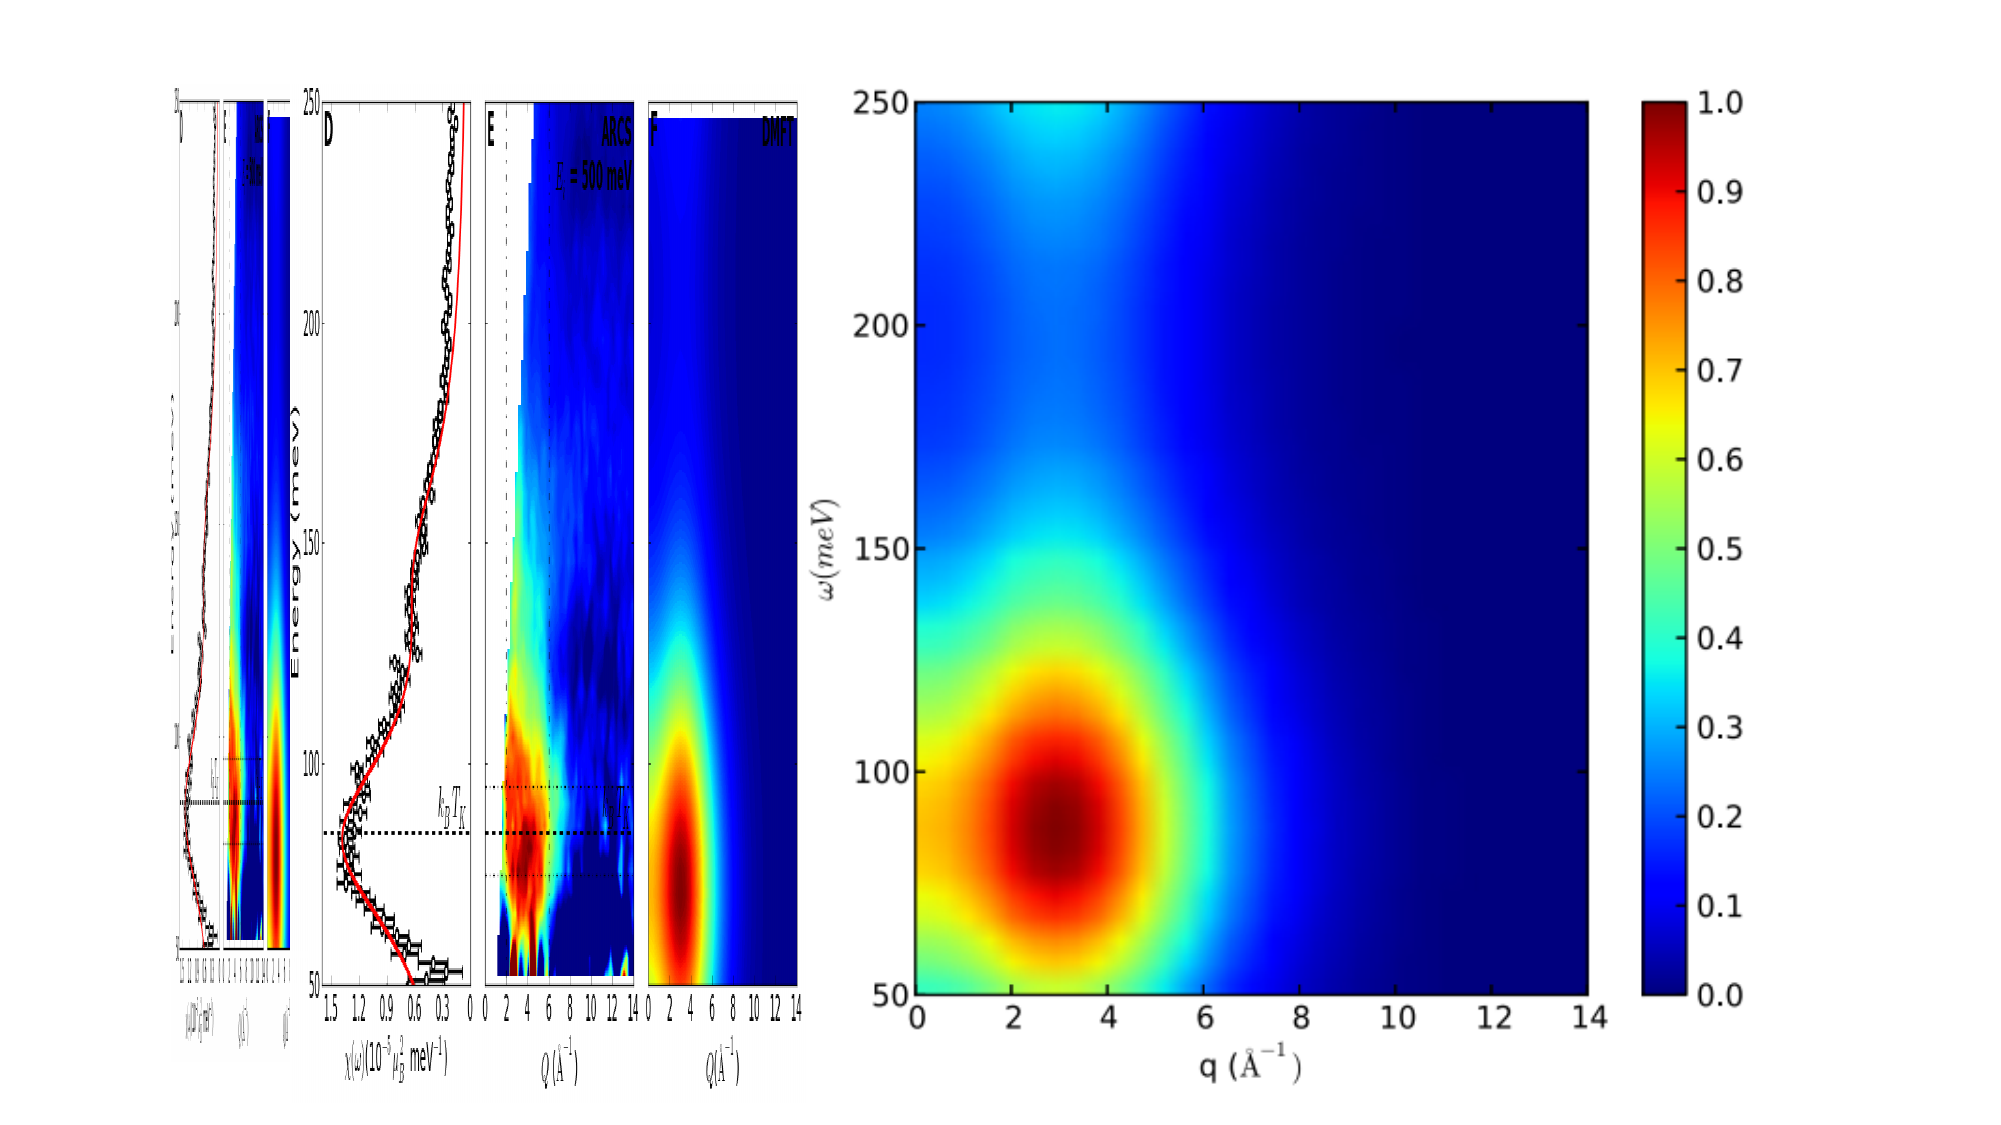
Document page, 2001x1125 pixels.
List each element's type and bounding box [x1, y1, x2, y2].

picture [796, 62, 1766, 1103]
list [289, 84, 806, 1103]
picture [171, 84, 289, 1062]
